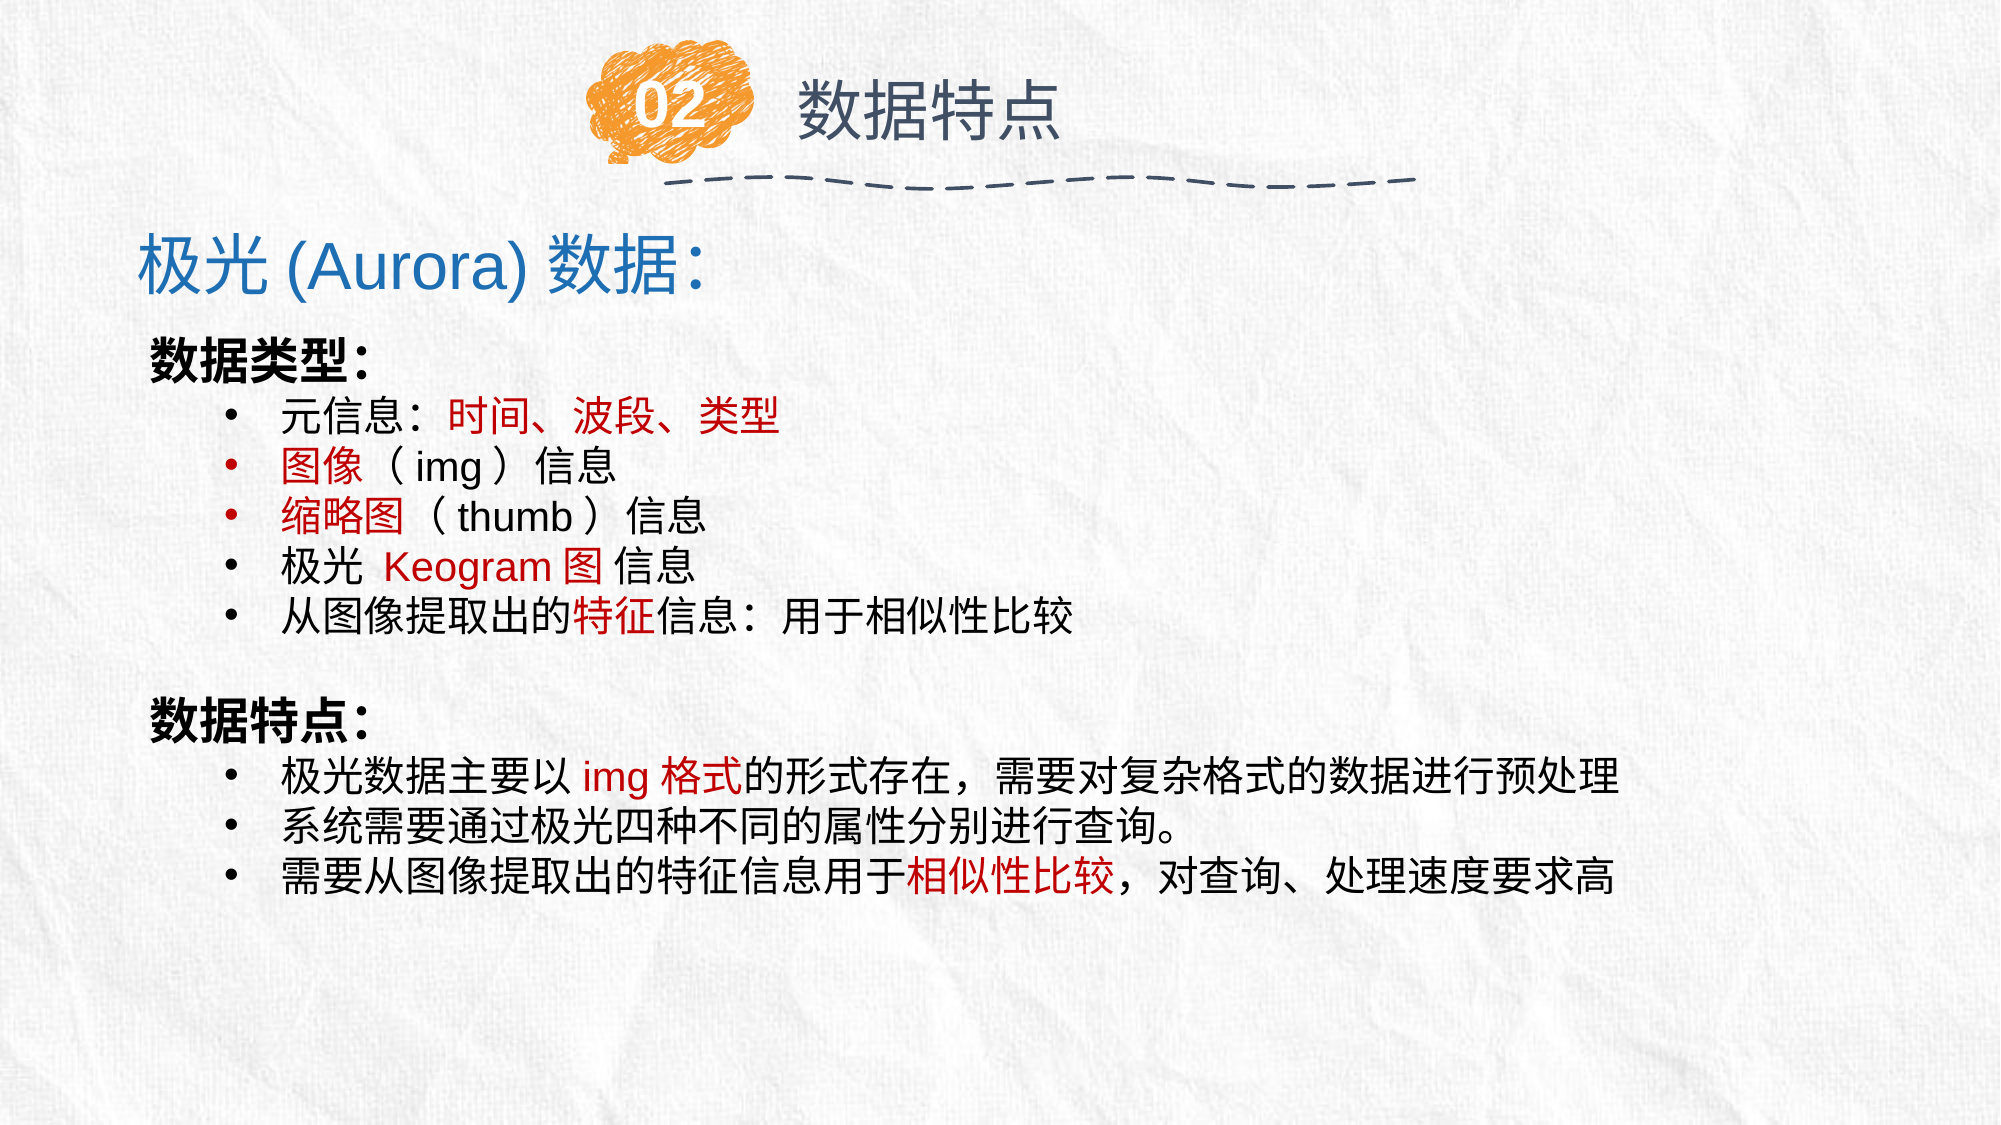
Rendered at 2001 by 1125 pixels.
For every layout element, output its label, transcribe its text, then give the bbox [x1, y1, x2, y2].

text_box [596, 149, 697, 185]
text_box 数据特点 [781, 61, 1418, 156]
text_box 02 [611, 53, 729, 149]
text_box [614, 38, 756, 139]
text_box [664, 176, 1423, 190]
text_box 数据类型： 元信息：时间、波段、类型 图像（img）信息 缩略图（thumb）信息 极光 Keogram图 信息 从图像提取出的特征信息：用于相似性比较 数据特点： 极光数据主要以img格式的形式存在，需要对复杂格式的数据进行预处理 系统需要通过极光四种不同的属性分别进行查询。 需要从图像提取出的特征信息用于相似性比较，对查询、处理速度要求高 [134, 321, 1867, 957]
text_box 极光(Aurora)数据： [0, 215, 1592, 310]
text_box [585, 55, 611, 146]
